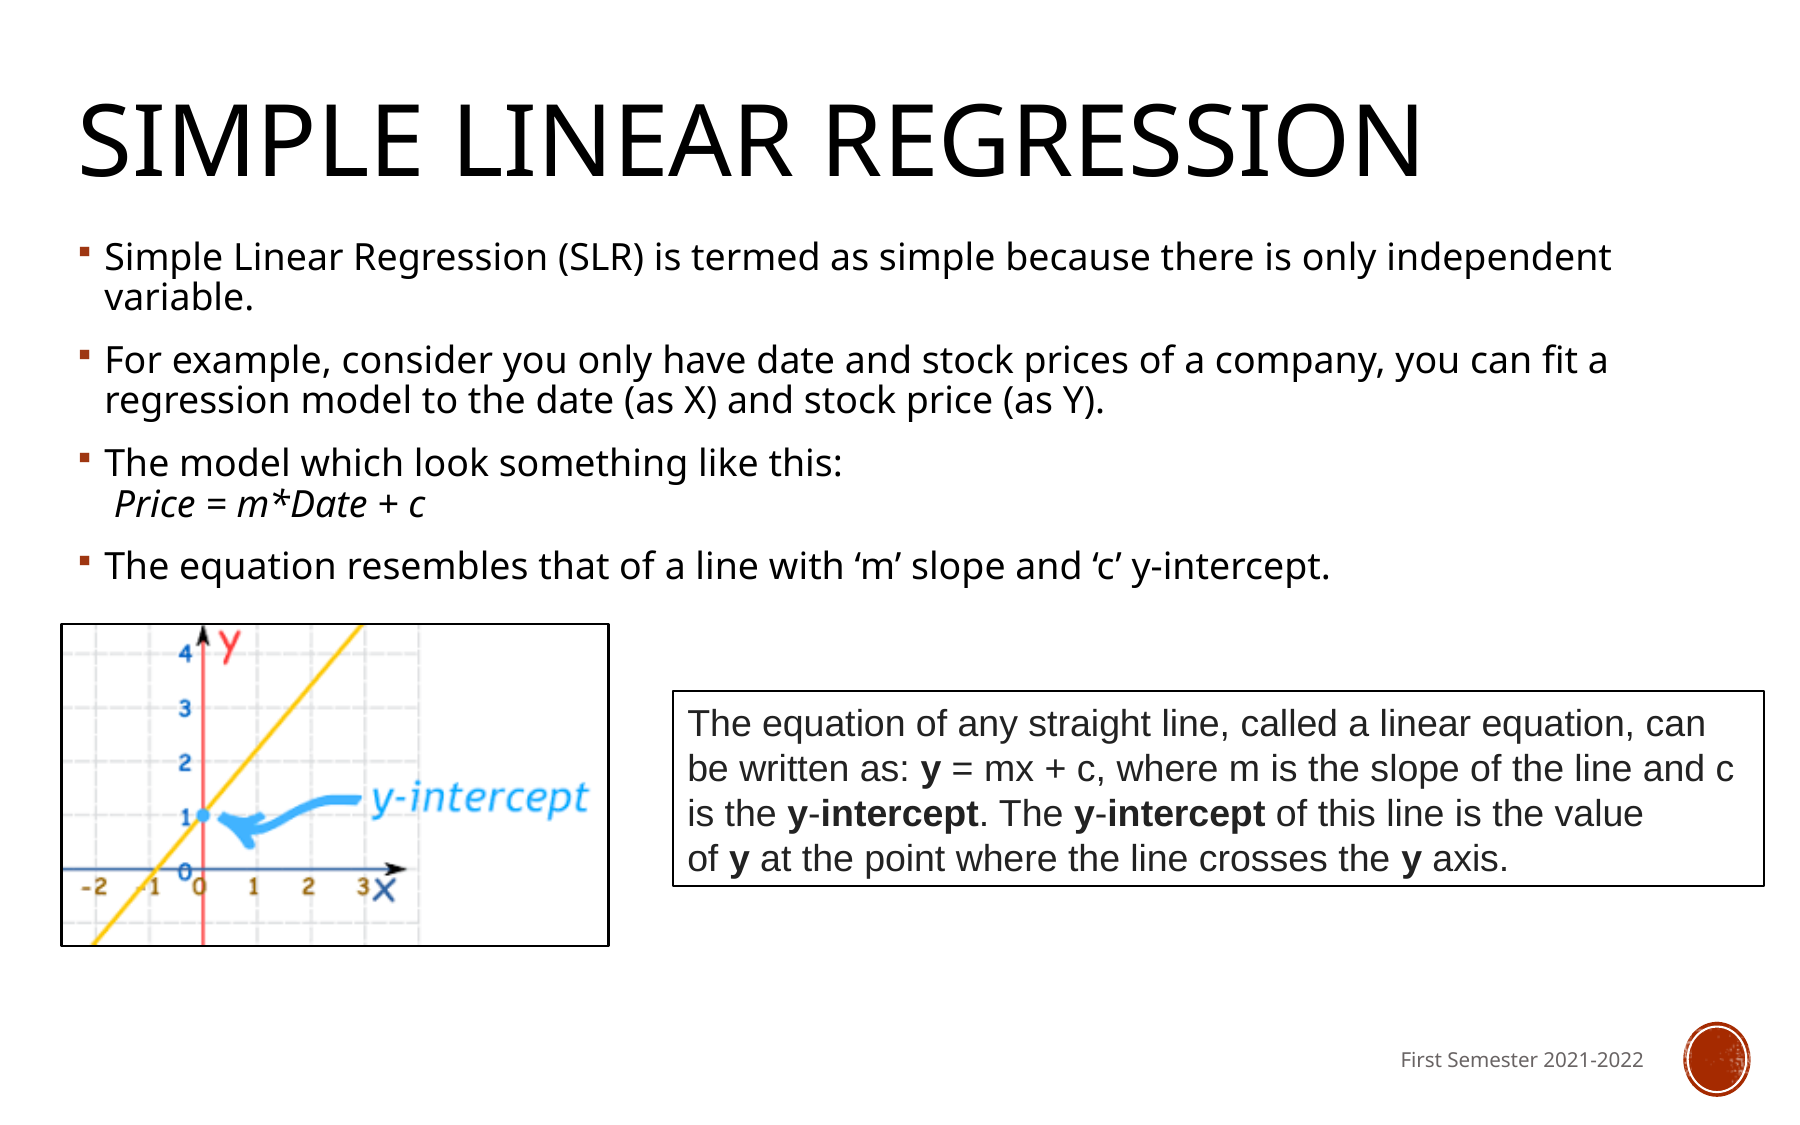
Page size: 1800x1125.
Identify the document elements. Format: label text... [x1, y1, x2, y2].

list Simple Linear Regression (SLR) is termed as simple because there is only independent variable. For example, consider you only have date and stock prices of a company, you can fit a regression model to the date (as X) and stock price (as Y). The model which look something like this: Price = m*Date + c The equation resembles that of a line with ‘m’ slope and ‘c’ y-intercept. [62, 230, 1765, 895]
text_box The equation of any straight line, called a linear equation, can be written as: y = mx + c, where m is the slope of the line and c is the y-intercept. The y-intercept of this line is the value of y at the point where the line crosses the y axis. [672, 690, 1765, 887]
picture [62, 624, 609, 946]
slide_number First Semester 2021-2022 [1175, 1028, 1660, 1089]
title Simple Linear Regression [62, 12, 1548, 230]
